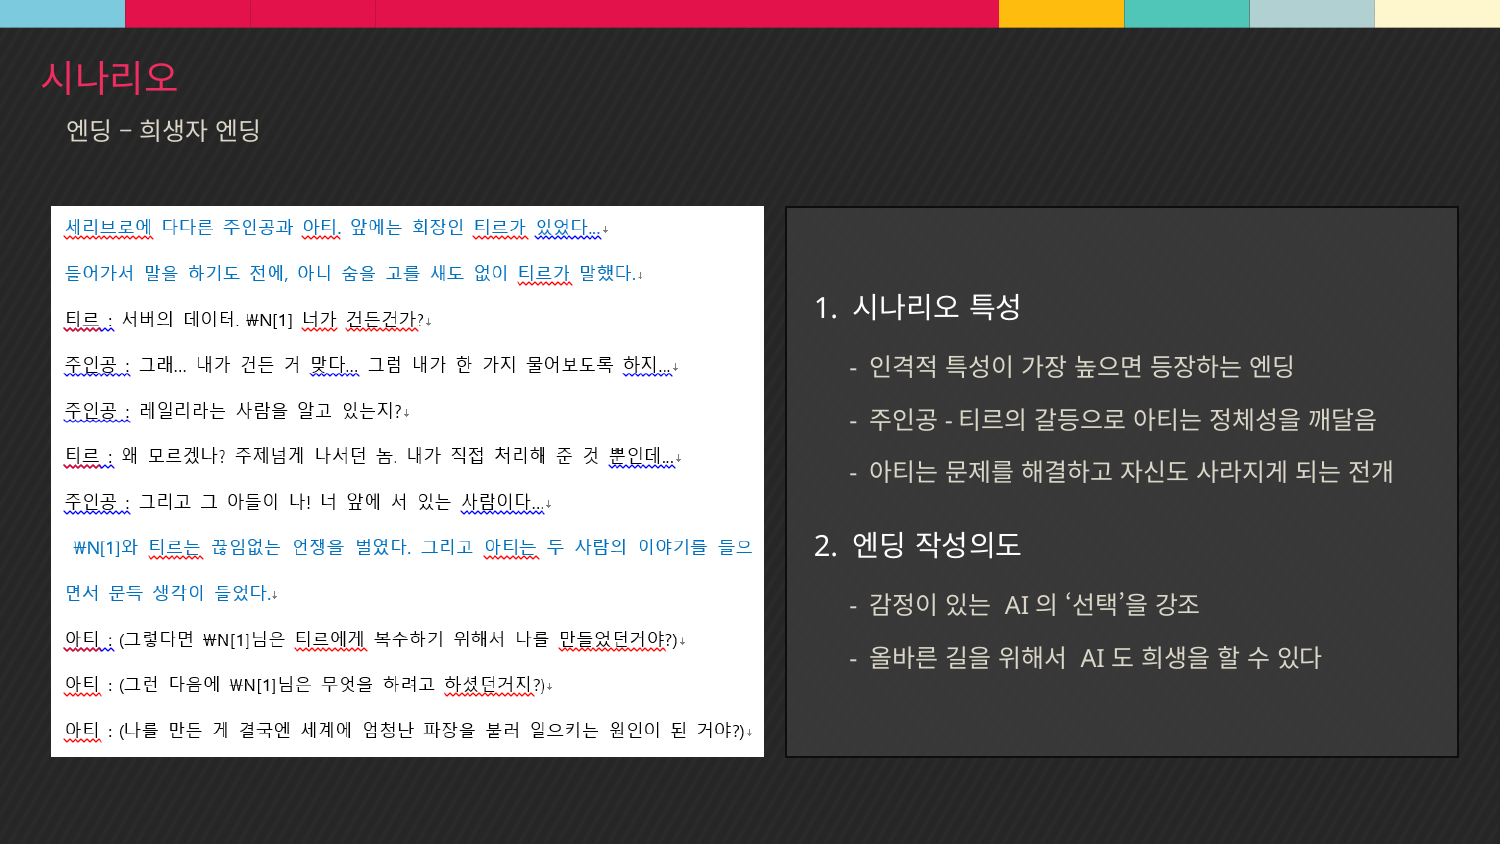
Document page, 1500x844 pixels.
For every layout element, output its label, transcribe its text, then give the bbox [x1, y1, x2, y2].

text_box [51, 206, 1458, 757]
text_box 엔딩 – 희생자 엔딩 [51, 107, 1289, 153]
